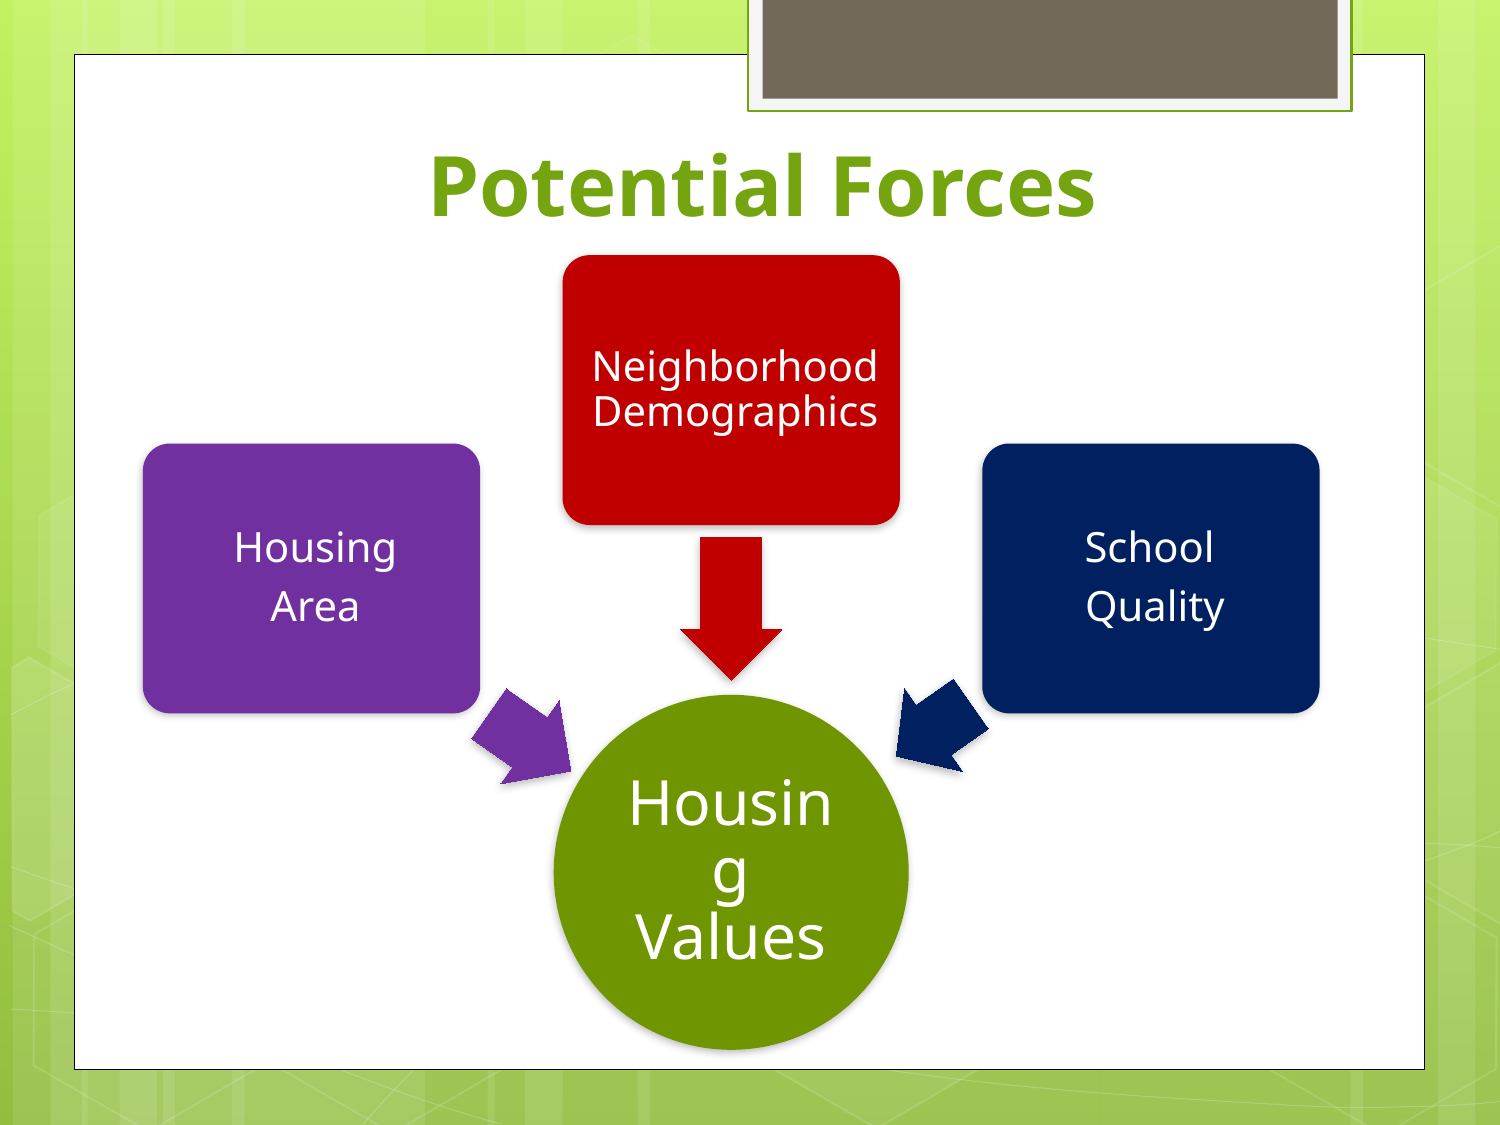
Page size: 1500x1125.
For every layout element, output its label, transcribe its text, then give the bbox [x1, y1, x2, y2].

text_box Potential Forces [187, 125, 1338, 224]
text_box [124, 224, 1338, 1051]
